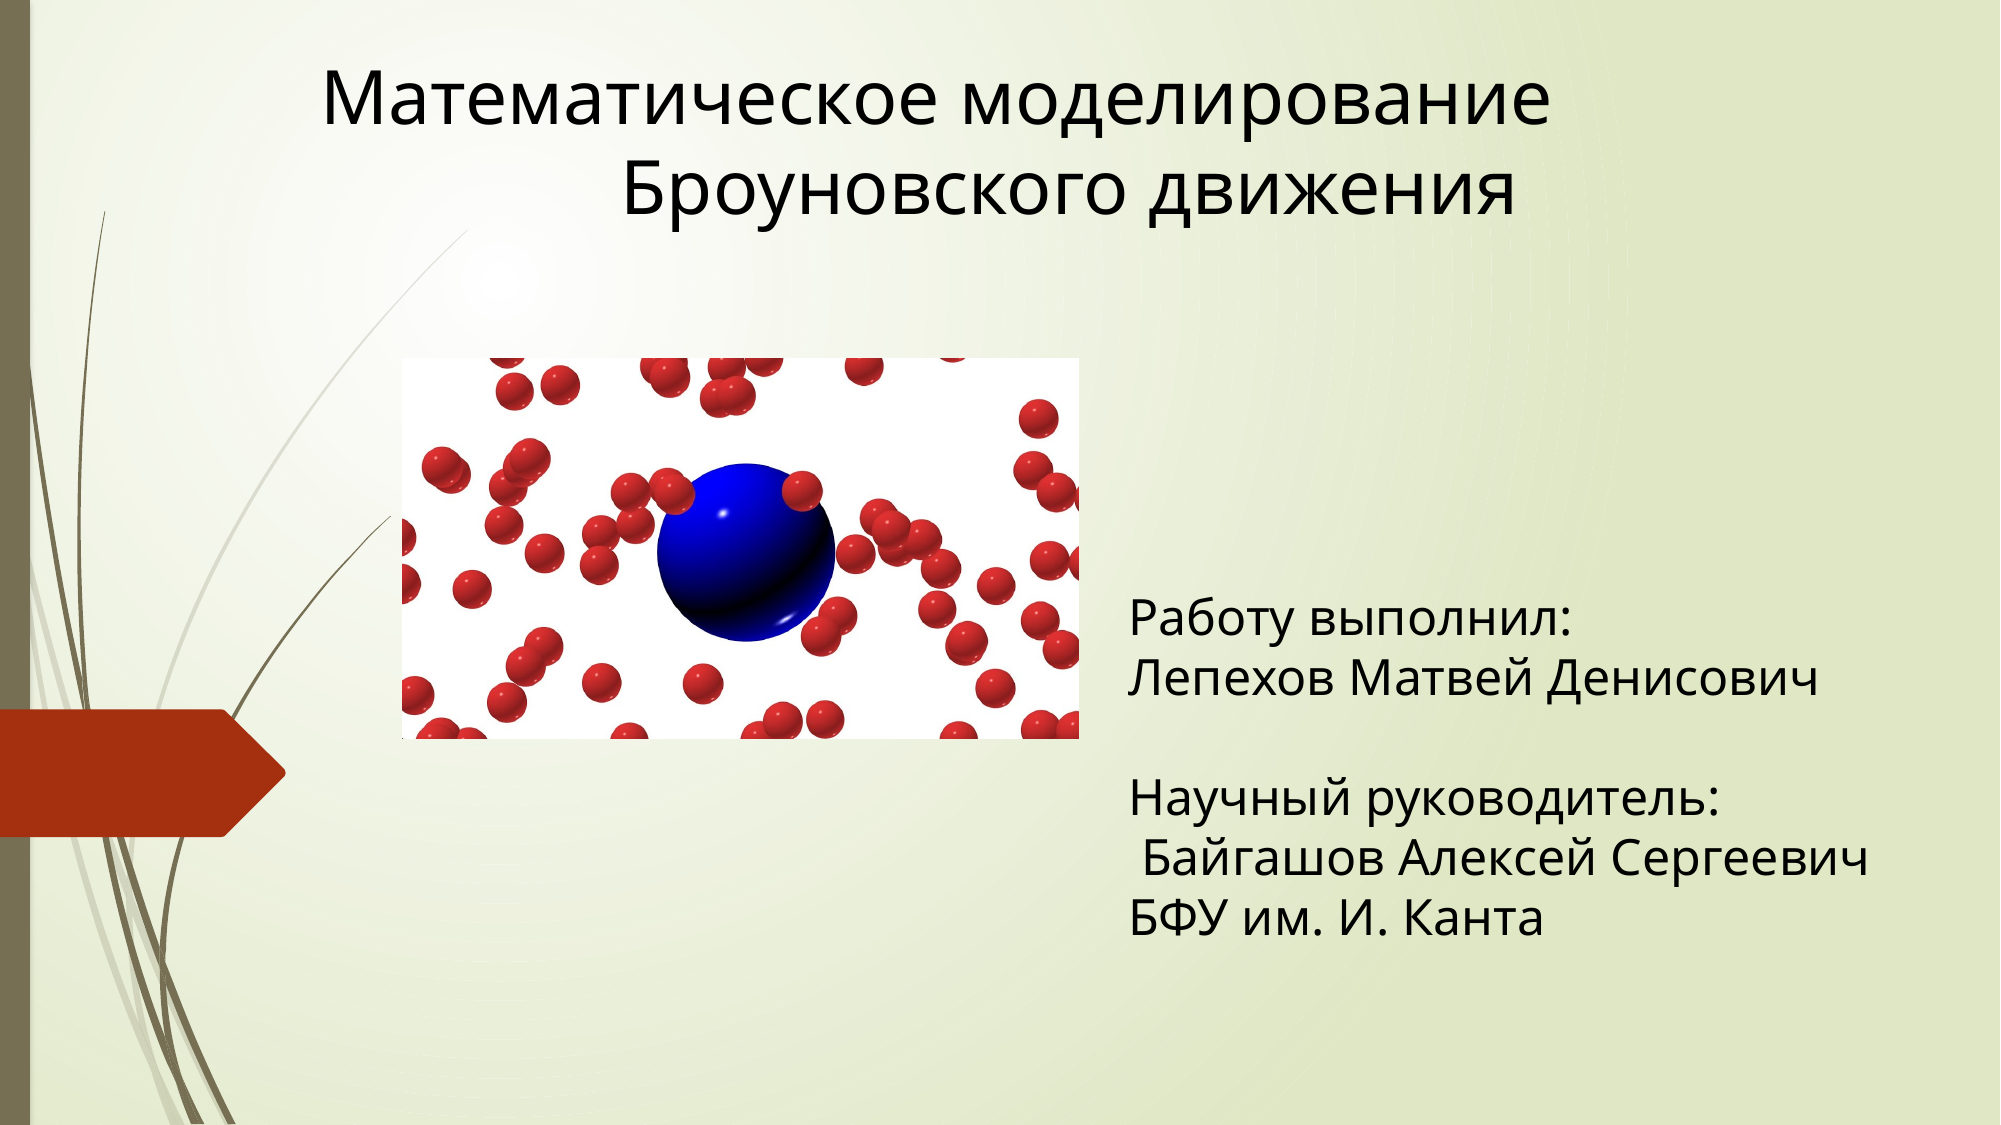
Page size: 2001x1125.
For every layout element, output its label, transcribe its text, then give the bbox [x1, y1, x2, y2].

picture [402, 358, 1079, 739]
text_box Работу выполнил: Лепехов Матвей Денисович Научный руководитель: Байгашов Алексей Сергеевич БФУ им. И. Канта [1113, 577, 2000, 953]
text_box Математическое моделирование Броуновского движения [156, 42, 1970, 237]
